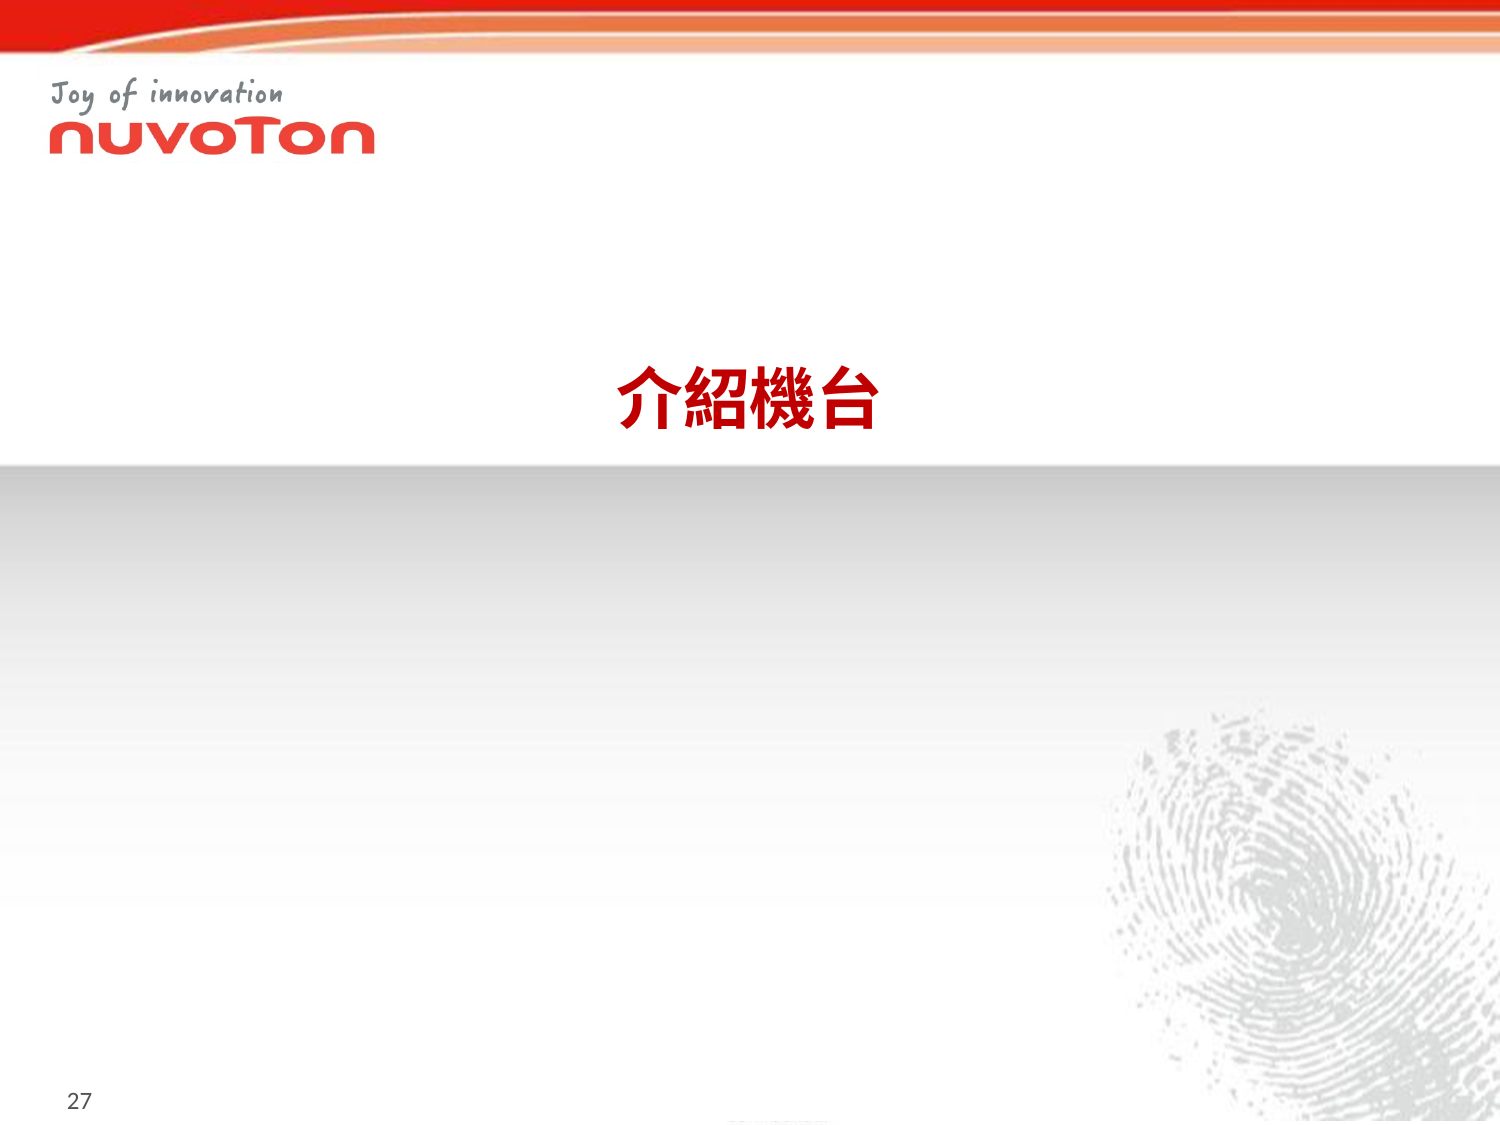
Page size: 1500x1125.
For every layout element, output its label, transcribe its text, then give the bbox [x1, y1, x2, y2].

picture [0, 0, 1500, 1125]
slide_number 26 [0, 1069, 160, 1125]
title 介紹機台 [112, 326, 1388, 468]
